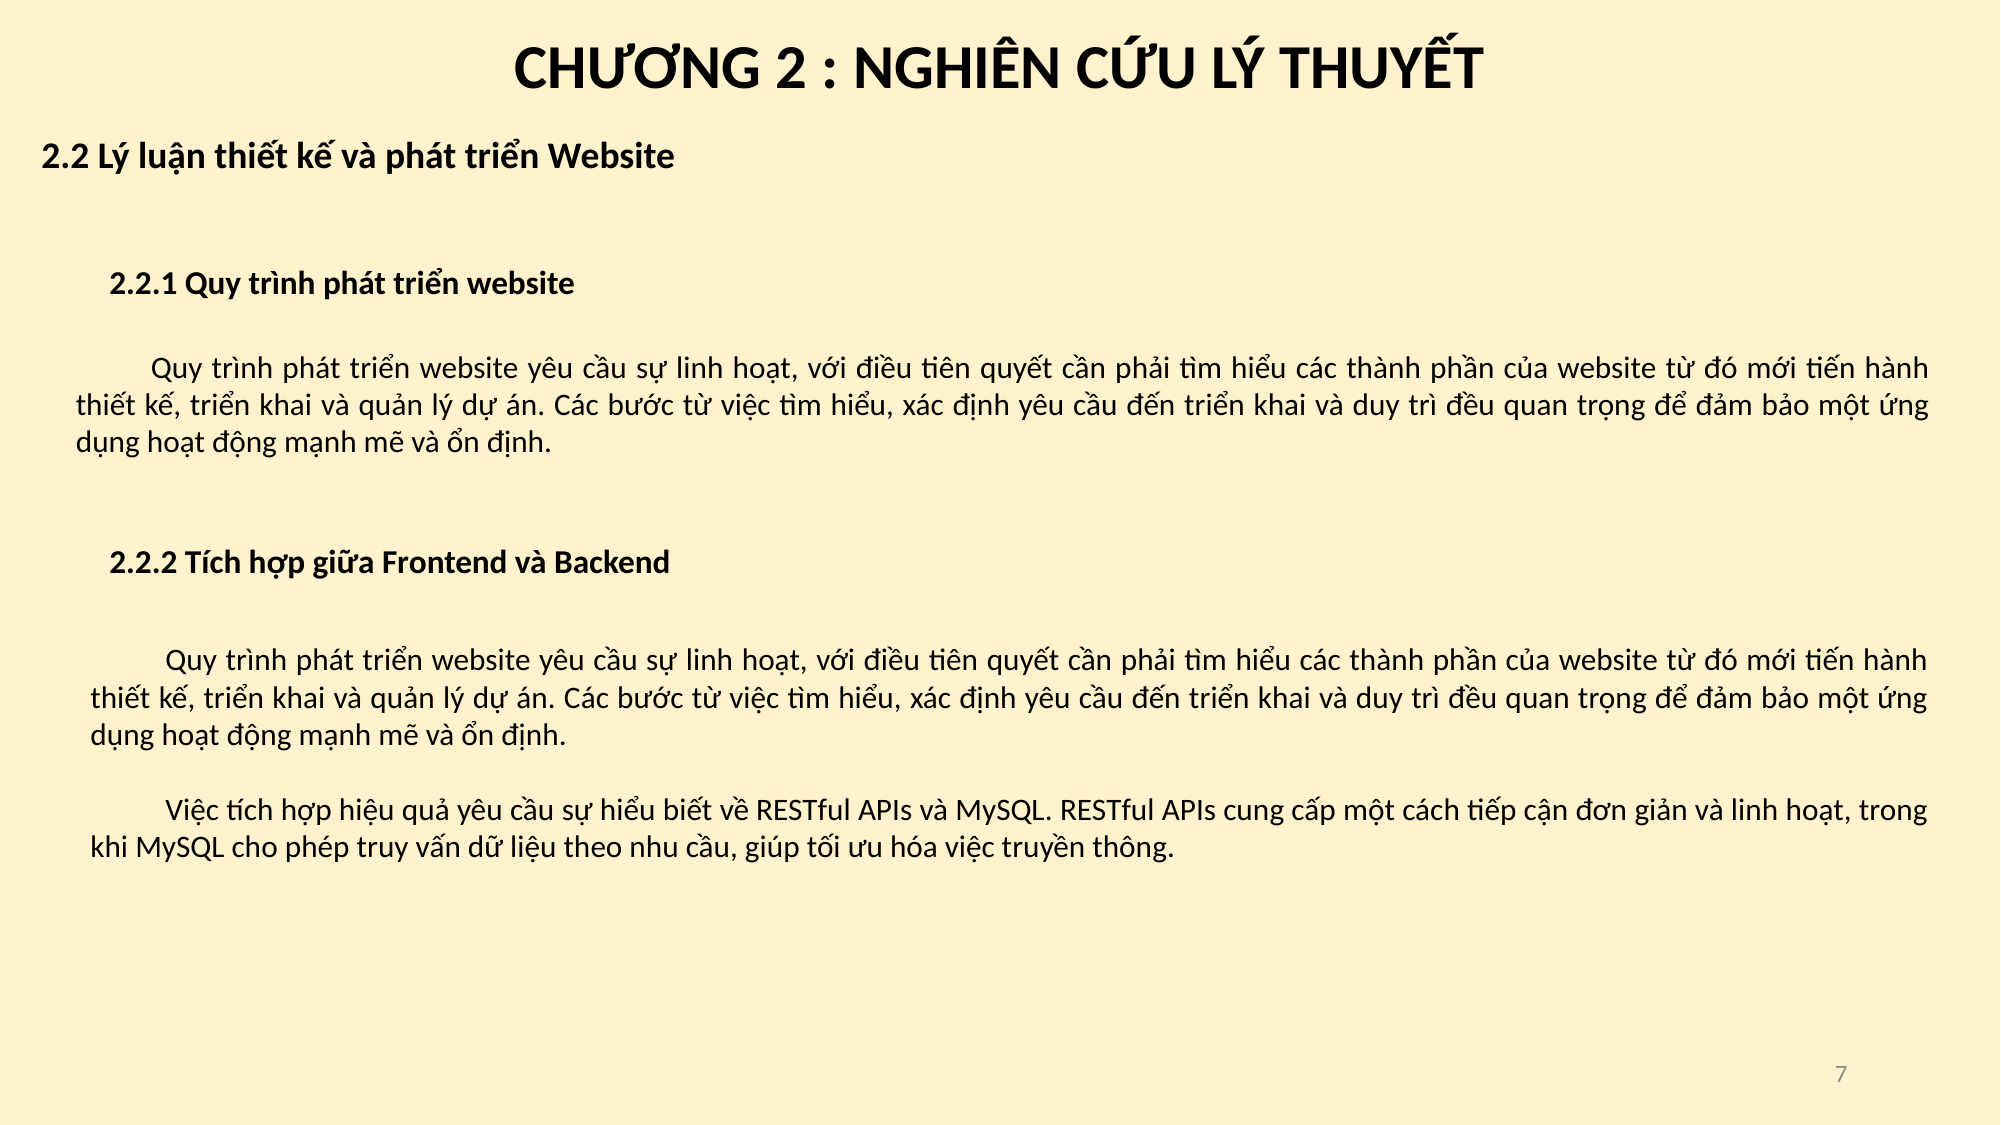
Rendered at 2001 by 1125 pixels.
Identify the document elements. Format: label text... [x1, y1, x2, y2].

text_box 2.2 Lý luận thiết kế và phát triển Website [26, 123, 952, 175]
text_box Quy trình phát triển website yêu cầu sự linh hoạt, với điều tiên quyết cần phải tìm hiểu các thành phần của website từ đó mới tiến hành thiết kế, triển khai và quản lý dự án. Các bước từ việc tìm hiểu, xác định yêu cầu đến triển khai và duy trì đều quan trọng để đảm bảo một ứng dụng hoạt động mạnh mẽ và ổn định. Việc tích hợp hiệu quả yêu cầu sự hiểu biết về RESTful APIs và MySQL. RESTful APIs cung cấp một cách tiếp cận đơn giản và linh hoạt, trong khi MySQL cho phép truy vấn dữ liệu theo nhu cầu, giúp tối ưu hóa việc truyền thông. [75, 632, 1946, 914]
text_box 2.2.2 Tích hợp giữa Frontend và Backend [94, 532, 1020, 584]
text_box 2.2.1 Quy trình phát triển website [94, 253, 1020, 305]
text_box Quy trình phát triển website yêu cầu sự linh hoạt, với điều tiên quyết cần phải tìm hiểu các thành phần của website từ đó mới tiến hành thiết kế, triển khai và quản lý dự án. Các bước từ việc tìm hiểu, xác định yêu cầu đến triển khai và duy trì đều quan trọng để đảm bảo một ứng dụng hoạt động mạnh mẽ và ổn định. [61, 339, 1948, 563]
text_box CHƯƠNG 2 : NGHIÊN CỨU LÝ THUYẾT [416, 19, 1584, 109]
slide_number 7 [1412, 1042, 1863, 1103]
